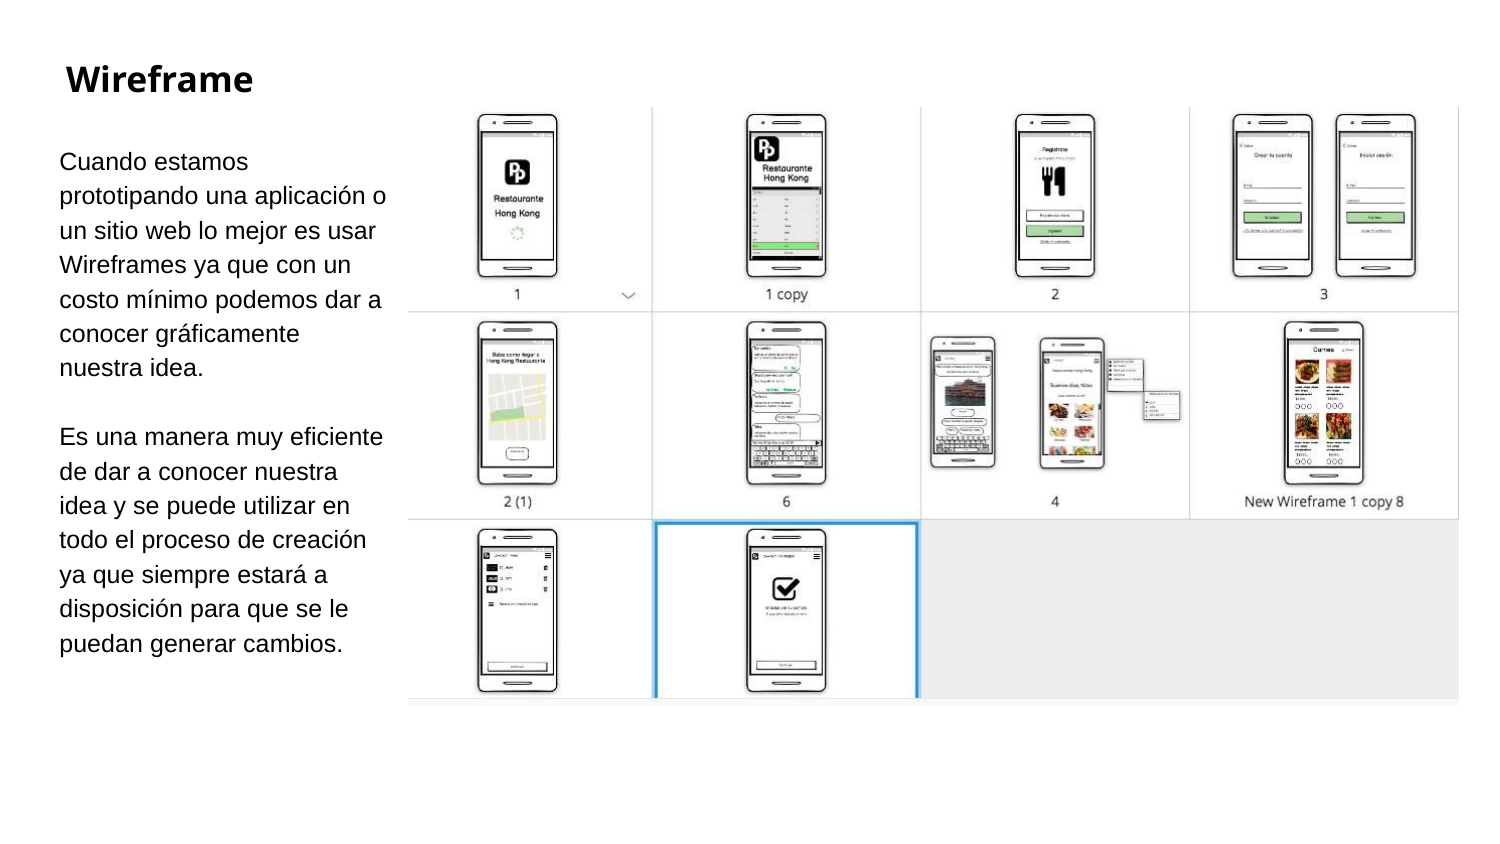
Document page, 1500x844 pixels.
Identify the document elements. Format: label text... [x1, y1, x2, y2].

title Wireframe [51, 20, 1449, 115]
picture [408, 106, 1459, 706]
text_box Cuando estamos prototipando una aplicación o un sitio web lo mejor es usar Wireframes ya que con un costo mínimo podemos dar a conocer gráficamente nuestra idea. Es una manera muy eficiente de dar a conocer nuestra idea y se puede utilizar en todo el proceso de creación ya que siempre estará a disposición para que se le puedan generar cambios. [44, 125, 404, 742]
